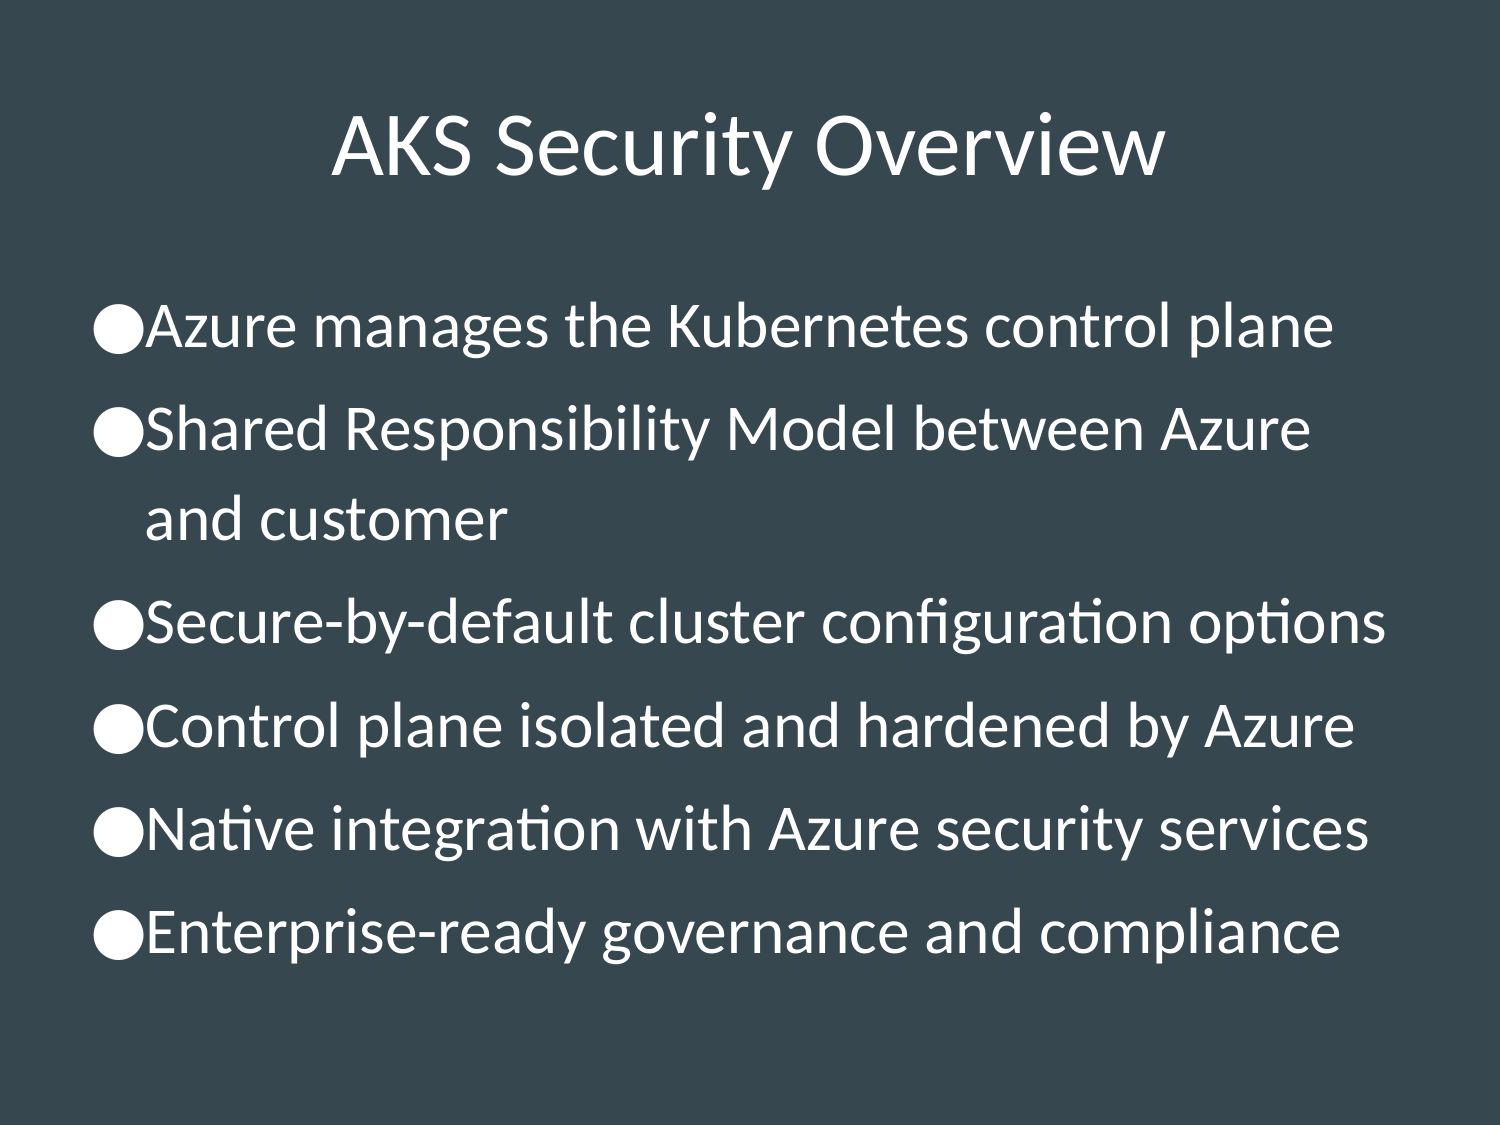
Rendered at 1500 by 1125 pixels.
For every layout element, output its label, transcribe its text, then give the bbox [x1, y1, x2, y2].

list Azure manages the Kubernetes control plane Shared Responsibility Model between Azure and customer Secure-by-default cluster configuration options Control plane isolated and hardened by Azure Native integration with Azure security services Enterprise-ready governance and compliance [75, 262, 1425, 1005]
title AKS Security Overview [75, 45, 1425, 233]
